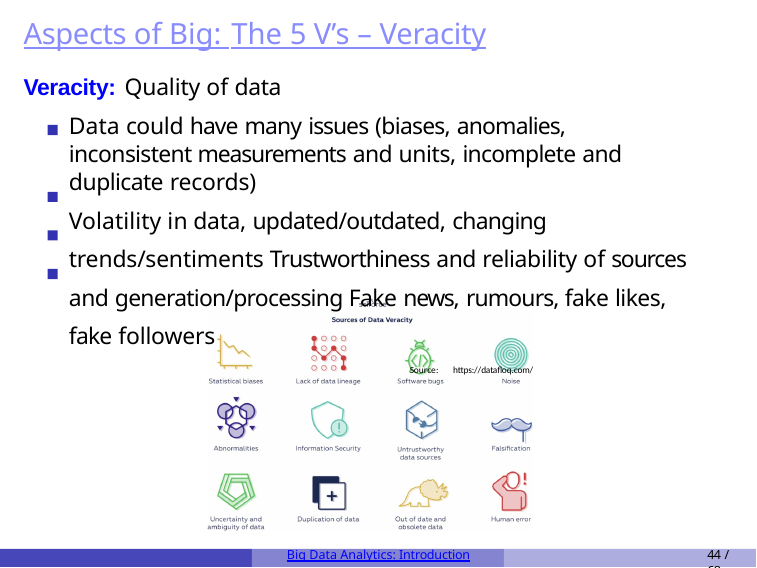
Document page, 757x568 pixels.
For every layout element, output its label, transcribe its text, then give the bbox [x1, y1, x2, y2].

text_box Veracity: Quality of data Data could have many issues (biases, anomalies, inconsistent measurements and units, incomplete and duplicate records) Volatility in data, updated/outdated, changing trends/sentiments Trustworthiness and reliability of sources and generation/processing Fake news, rumours, fake likes, fake followers Source: https://datafloq.com/ [21, 57, 713, 376]
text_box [0, 548, 757, 568]
picture [207, 298, 534, 531]
title Aspects of Big: The 5 V’s – Veracity [21, 12, 724, 111]
